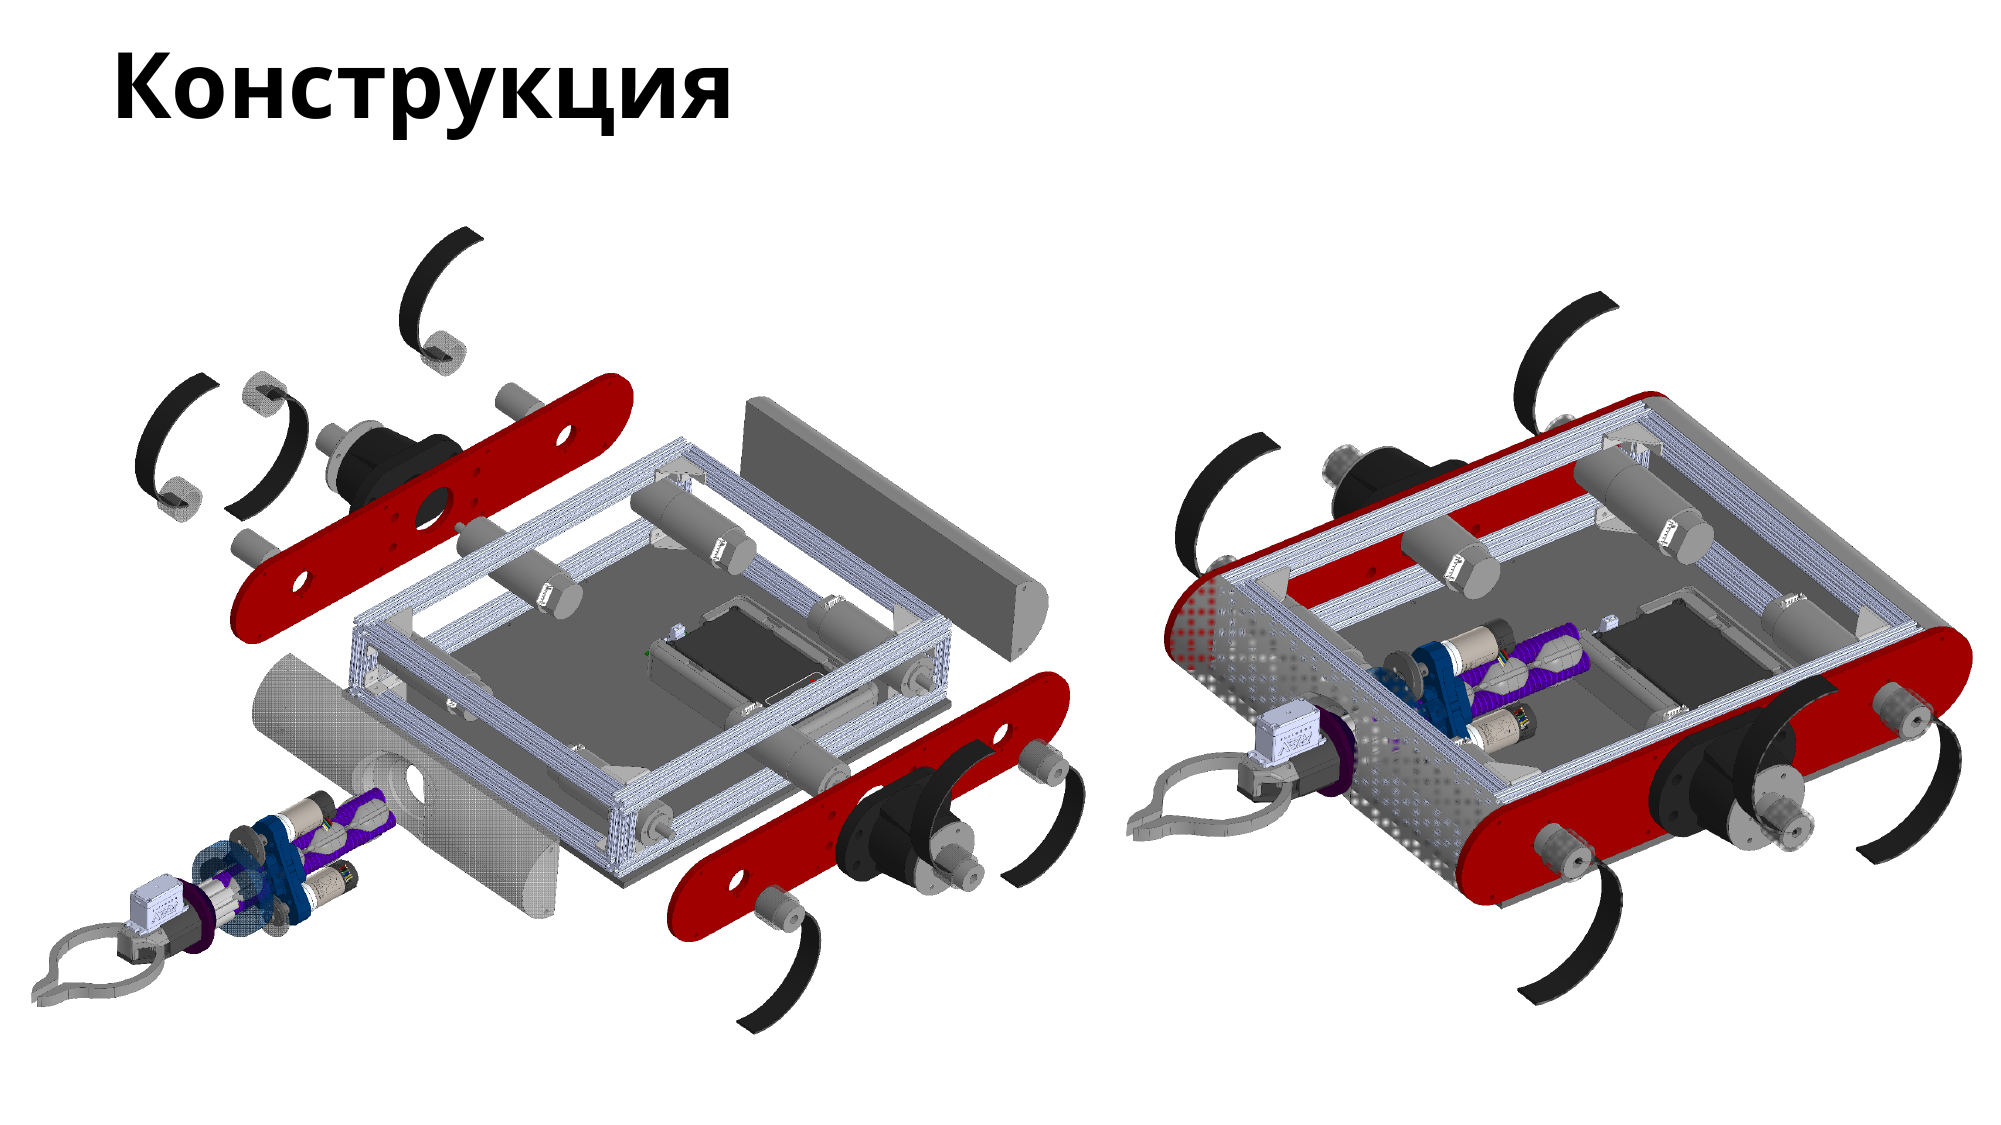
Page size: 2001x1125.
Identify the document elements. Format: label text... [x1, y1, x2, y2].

picture [0, 195, 2000, 1104]
title Конструкция [0, 0, 1725, 179]
